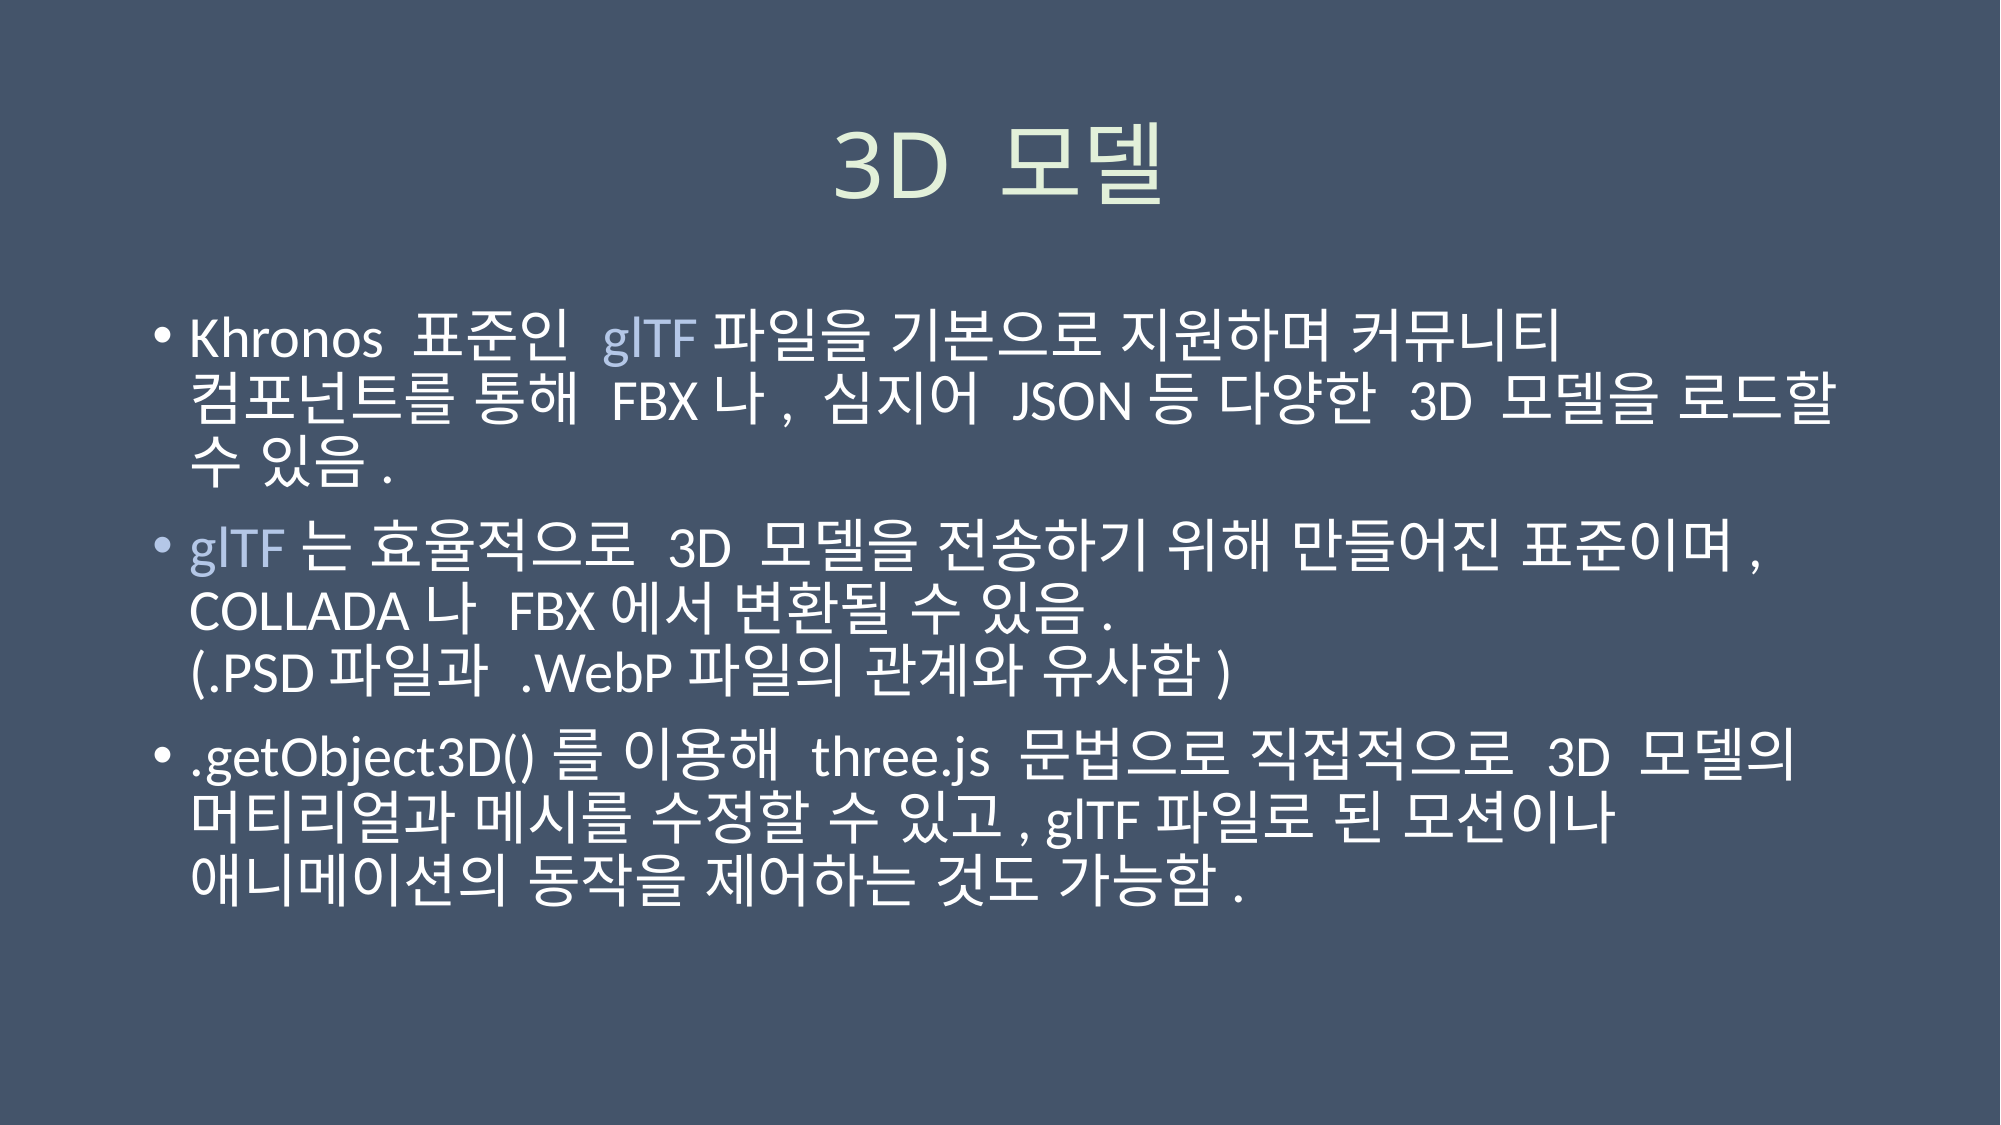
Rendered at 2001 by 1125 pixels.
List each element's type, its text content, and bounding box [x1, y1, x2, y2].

title 3D 모델 [137, 59, 1863, 278]
list Khronos 표준인 glTF파일을 기본으로 지원하며 커뮤니티 컴포넌트를 통해 FBX나, 심지어 JSON등 다양한 3D 모델을 로드할 수 있음. glTF는 효율적으로 3D 모델을 전송하기 위해 만들어진 표준이며, COLLADA나 FBX에서 변환될 수 있음. (.PSD파일과 .WebP파일의 관계와 유사함) .getObject3D()를 이용해 three.js 문법으로 직접적으로 3D 모델의 머티리얼과 메시를 수정할 수 있고, glTF파일로 된 모션이나 애니메이션의 동작을 제어하는 것도 가능함. [137, 299, 1863, 1014]
